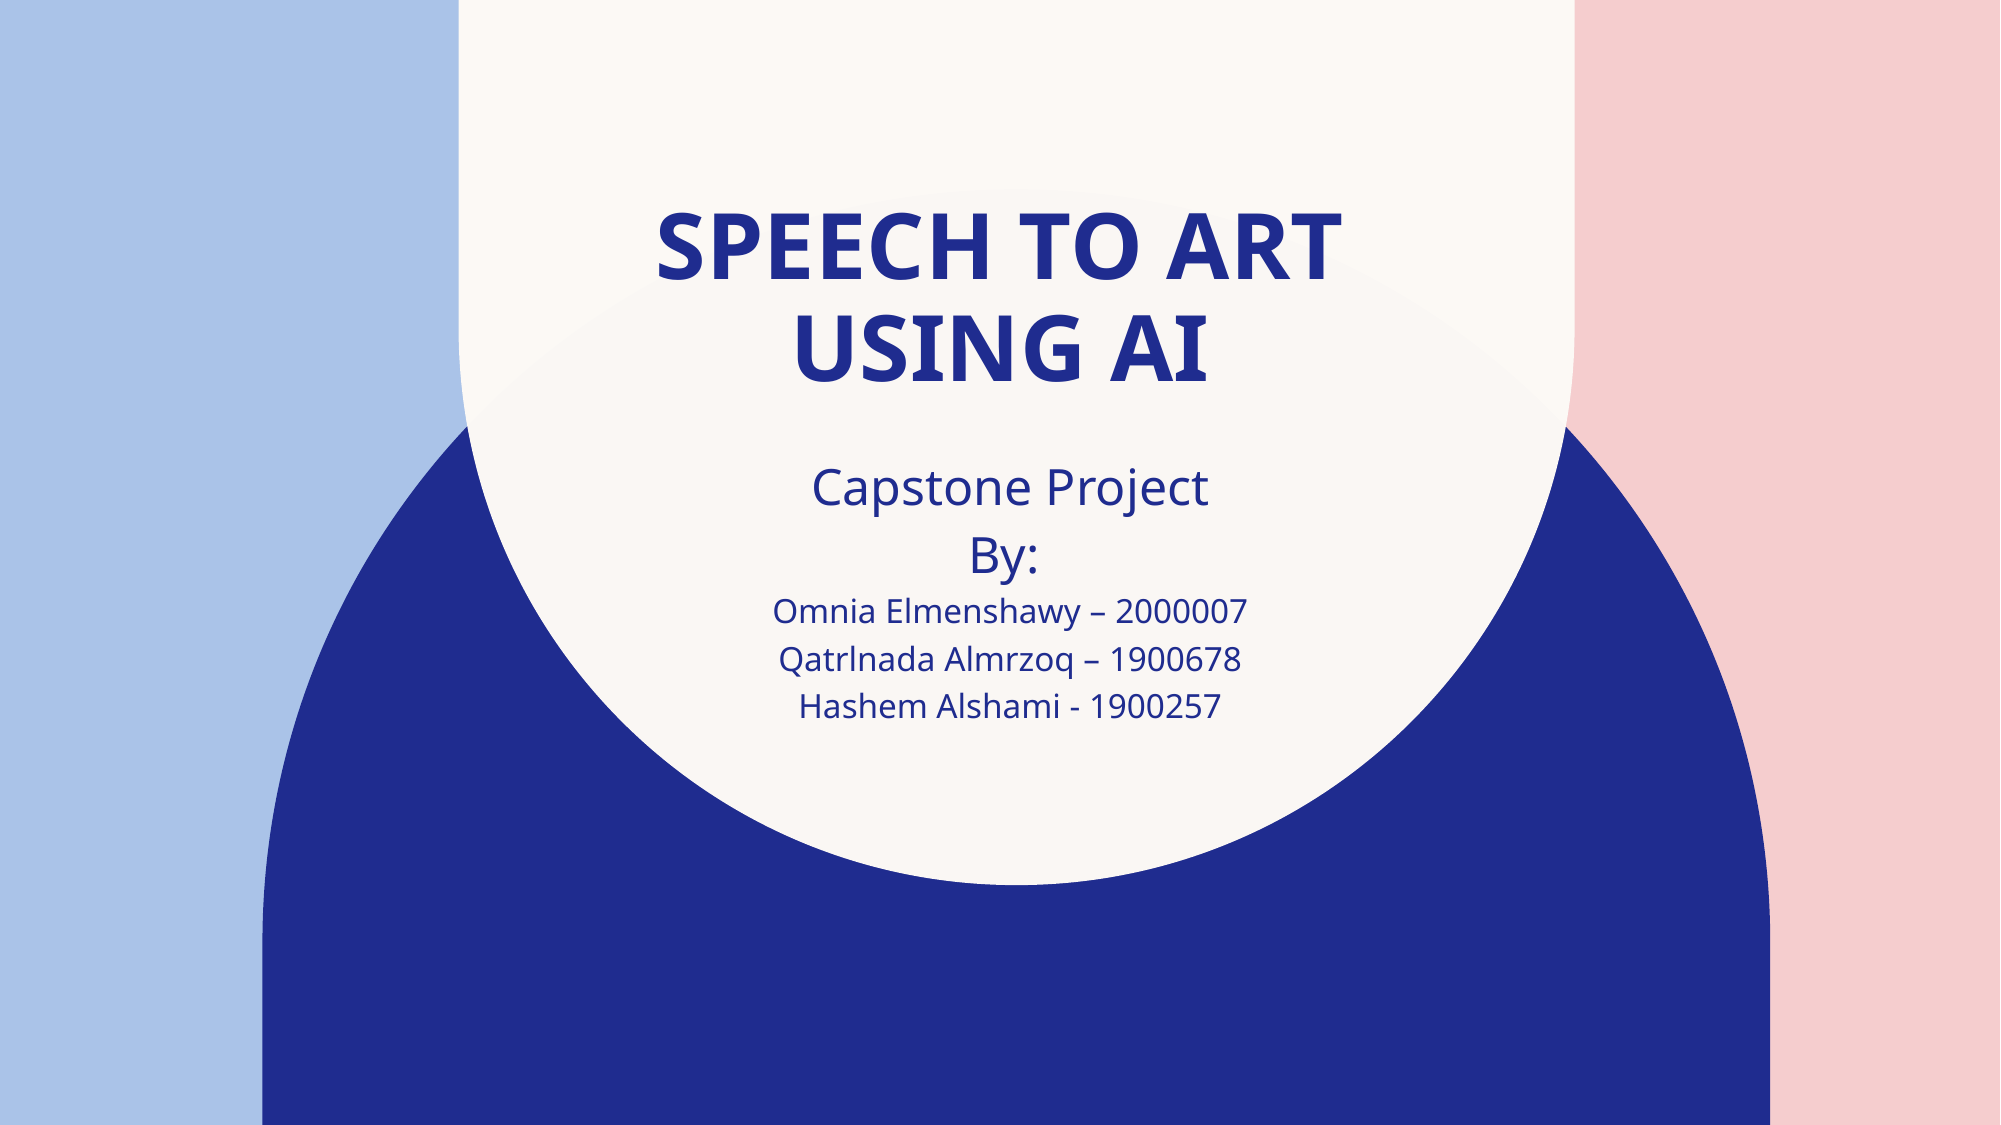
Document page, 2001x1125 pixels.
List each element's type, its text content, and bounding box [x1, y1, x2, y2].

title Speech to Art using AI [558, 196, 1442, 398]
subtitle Capstone Project By: Omnia Elmenshawy – 2000007 Qatrlnada Almrzoq – 1900678 Hashem Alshami - 1900257 [713, 455, 1308, 783]
